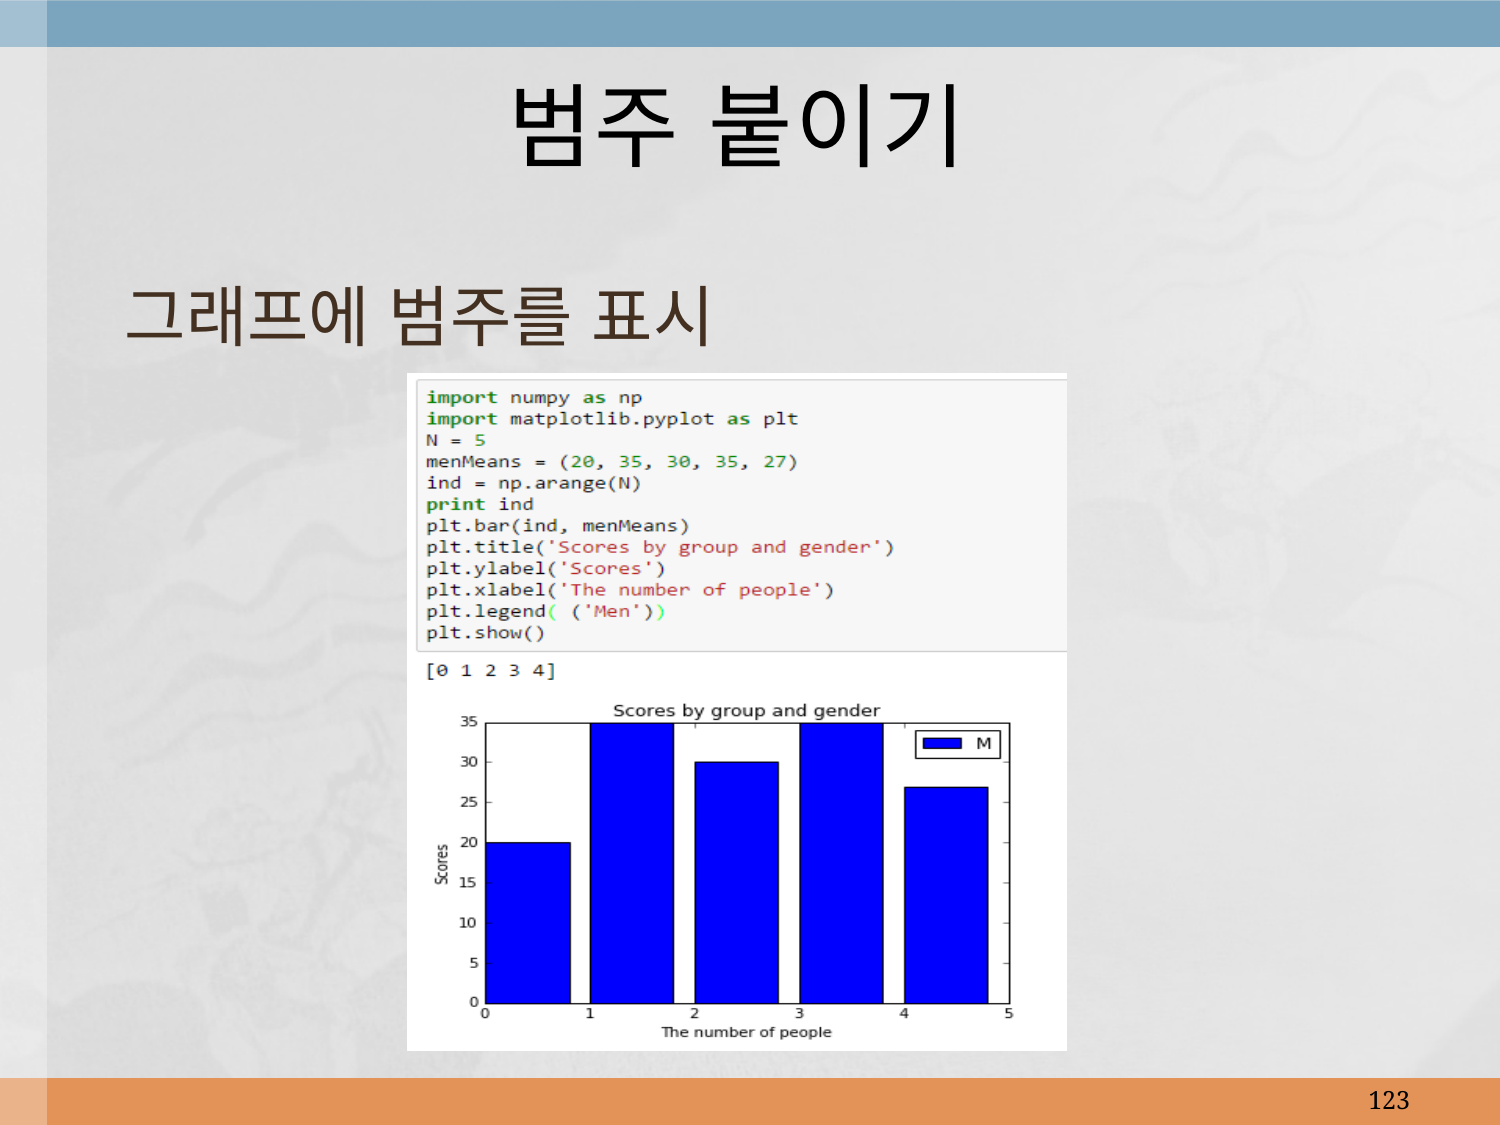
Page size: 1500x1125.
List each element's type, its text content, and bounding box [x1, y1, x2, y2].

title 범주 붙이기 [49, 46, 1454, 202]
picture [407, 373, 1067, 1051]
slide_number 123 [1074, 1078, 1425, 1125]
list 그래프에 범주를 표시 [75, 267, 1425, 539]
